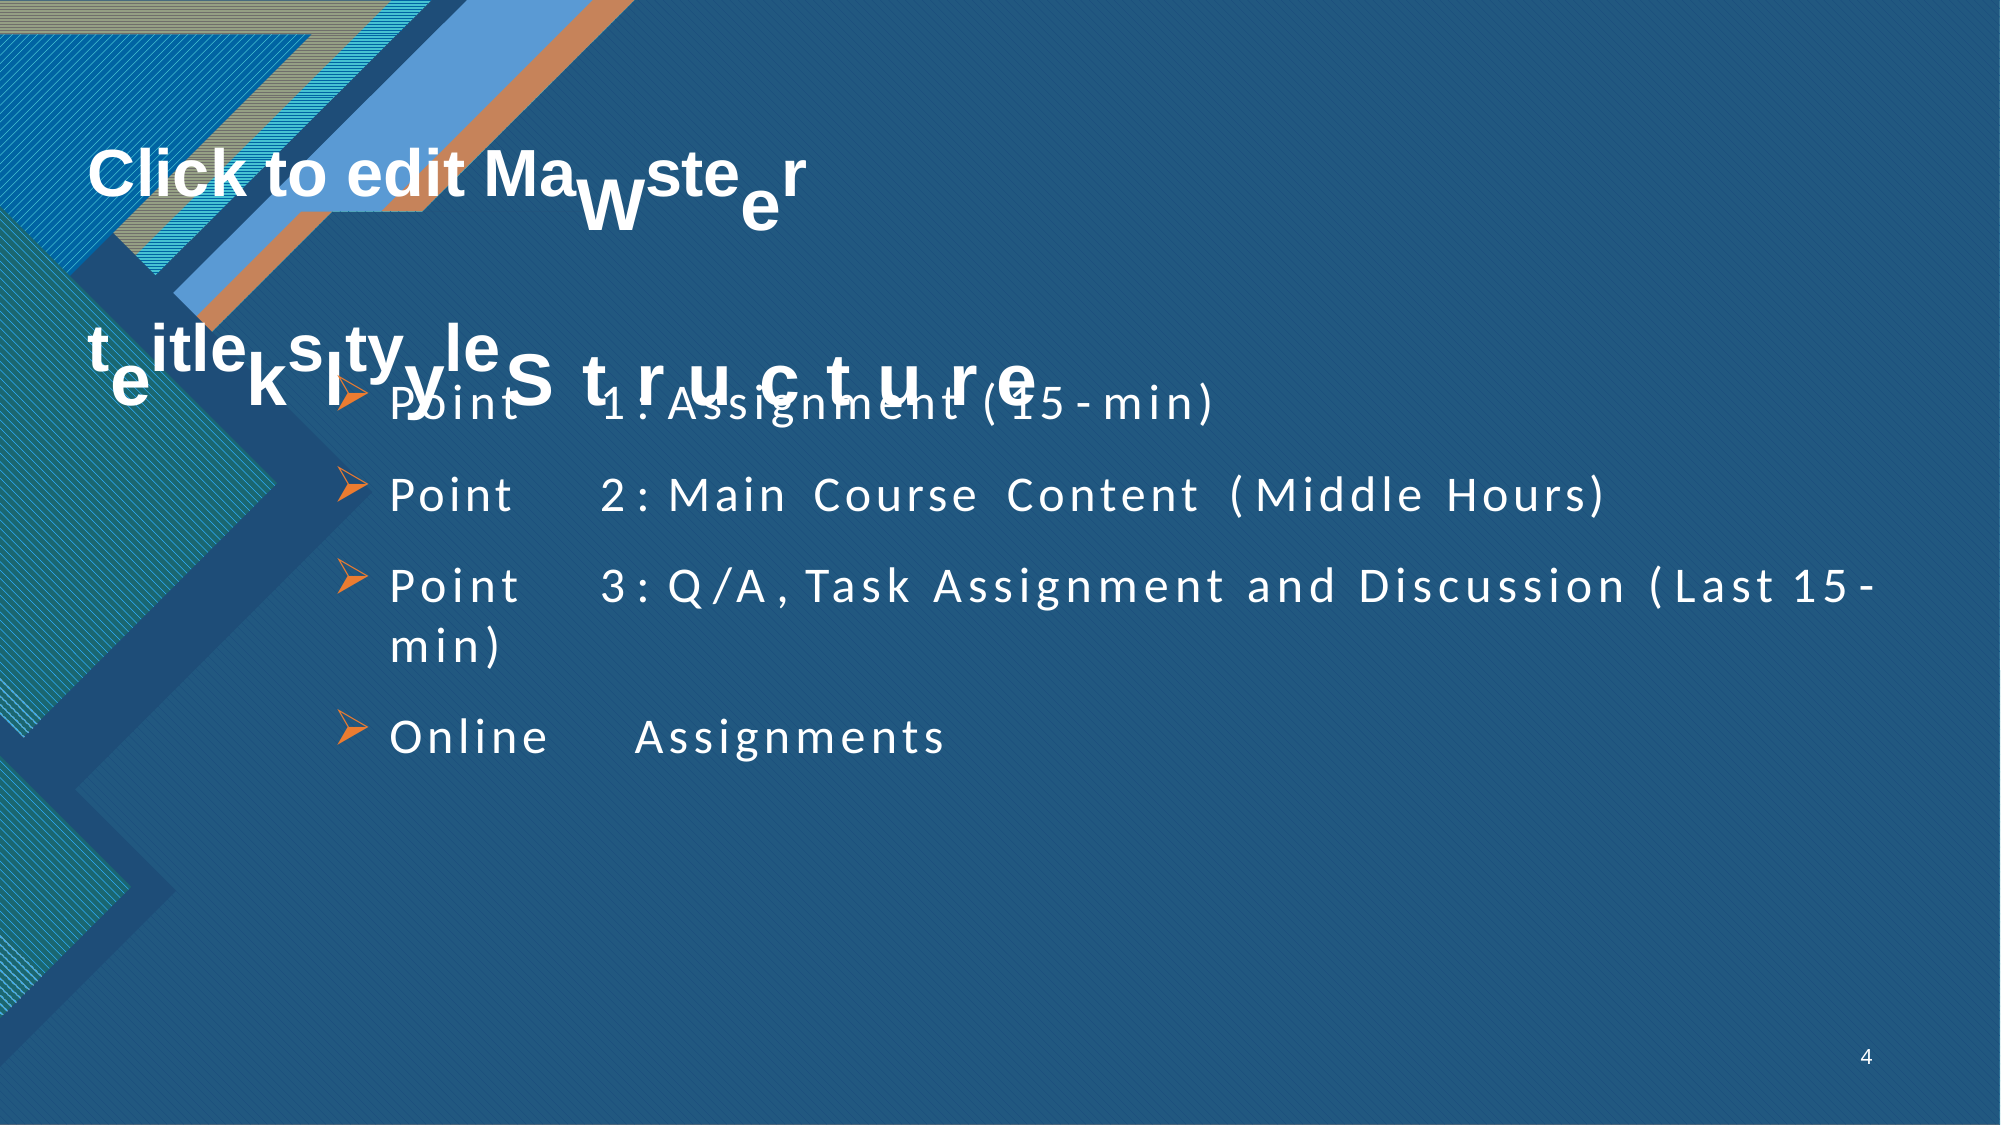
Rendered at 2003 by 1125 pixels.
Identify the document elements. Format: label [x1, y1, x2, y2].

text_box [0, 0, 2001, 1125]
